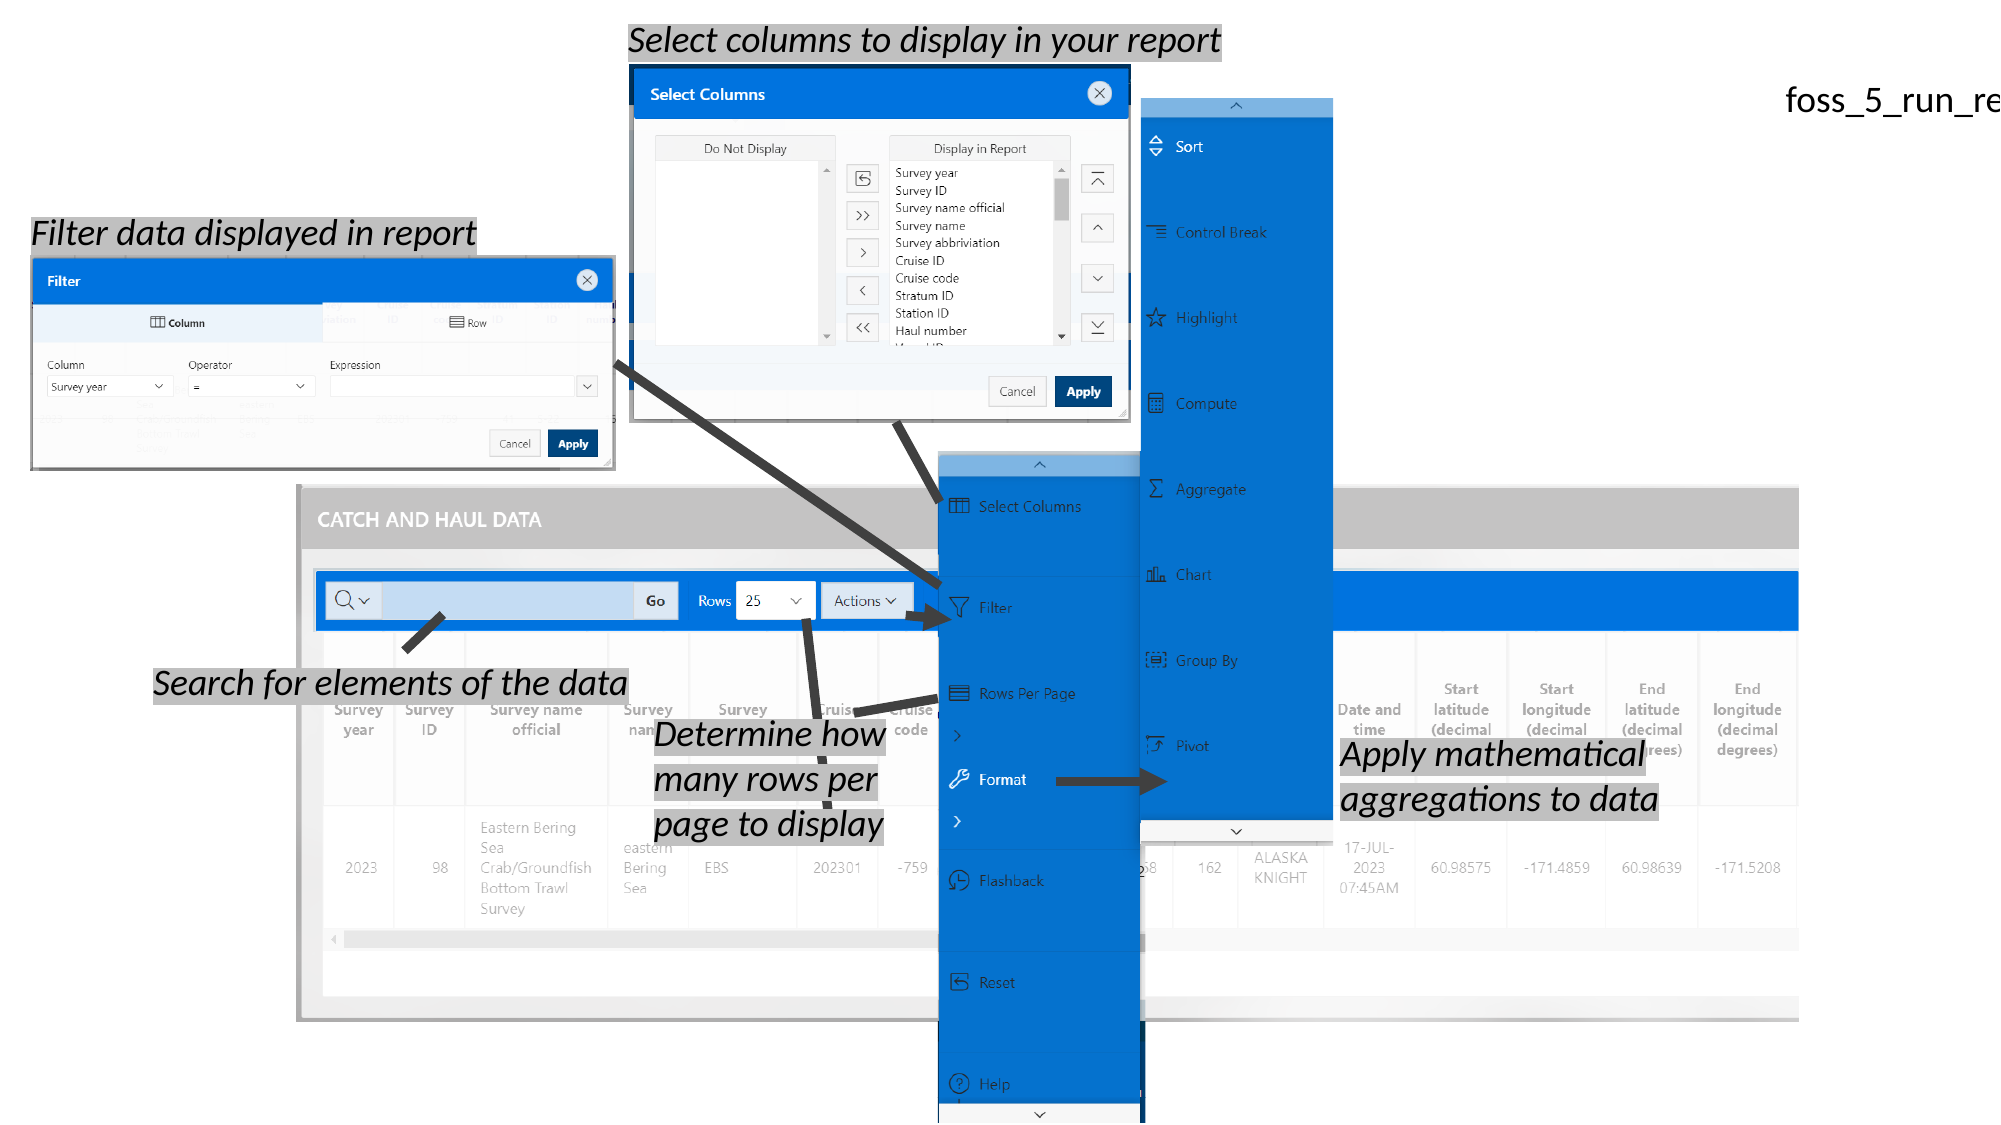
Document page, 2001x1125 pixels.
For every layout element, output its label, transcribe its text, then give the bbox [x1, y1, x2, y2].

text_box Select columns to display in your report [613, 7, 1297, 68]
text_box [615, 363, 940, 587]
picture [629, 64, 1131, 423]
text_box Search for elements of the data [138, 650, 296, 711]
text_box foss_5_run_report.png [1770, 68, 2000, 128]
picture [296, 98, 1799, 1123]
text_box Filter data displayed in report [16, 200, 582, 261]
picture [30, 255, 616, 471]
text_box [853, 698, 938, 714]
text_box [806, 618, 829, 820]
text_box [905, 615, 952, 620]
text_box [404, 614, 443, 651]
